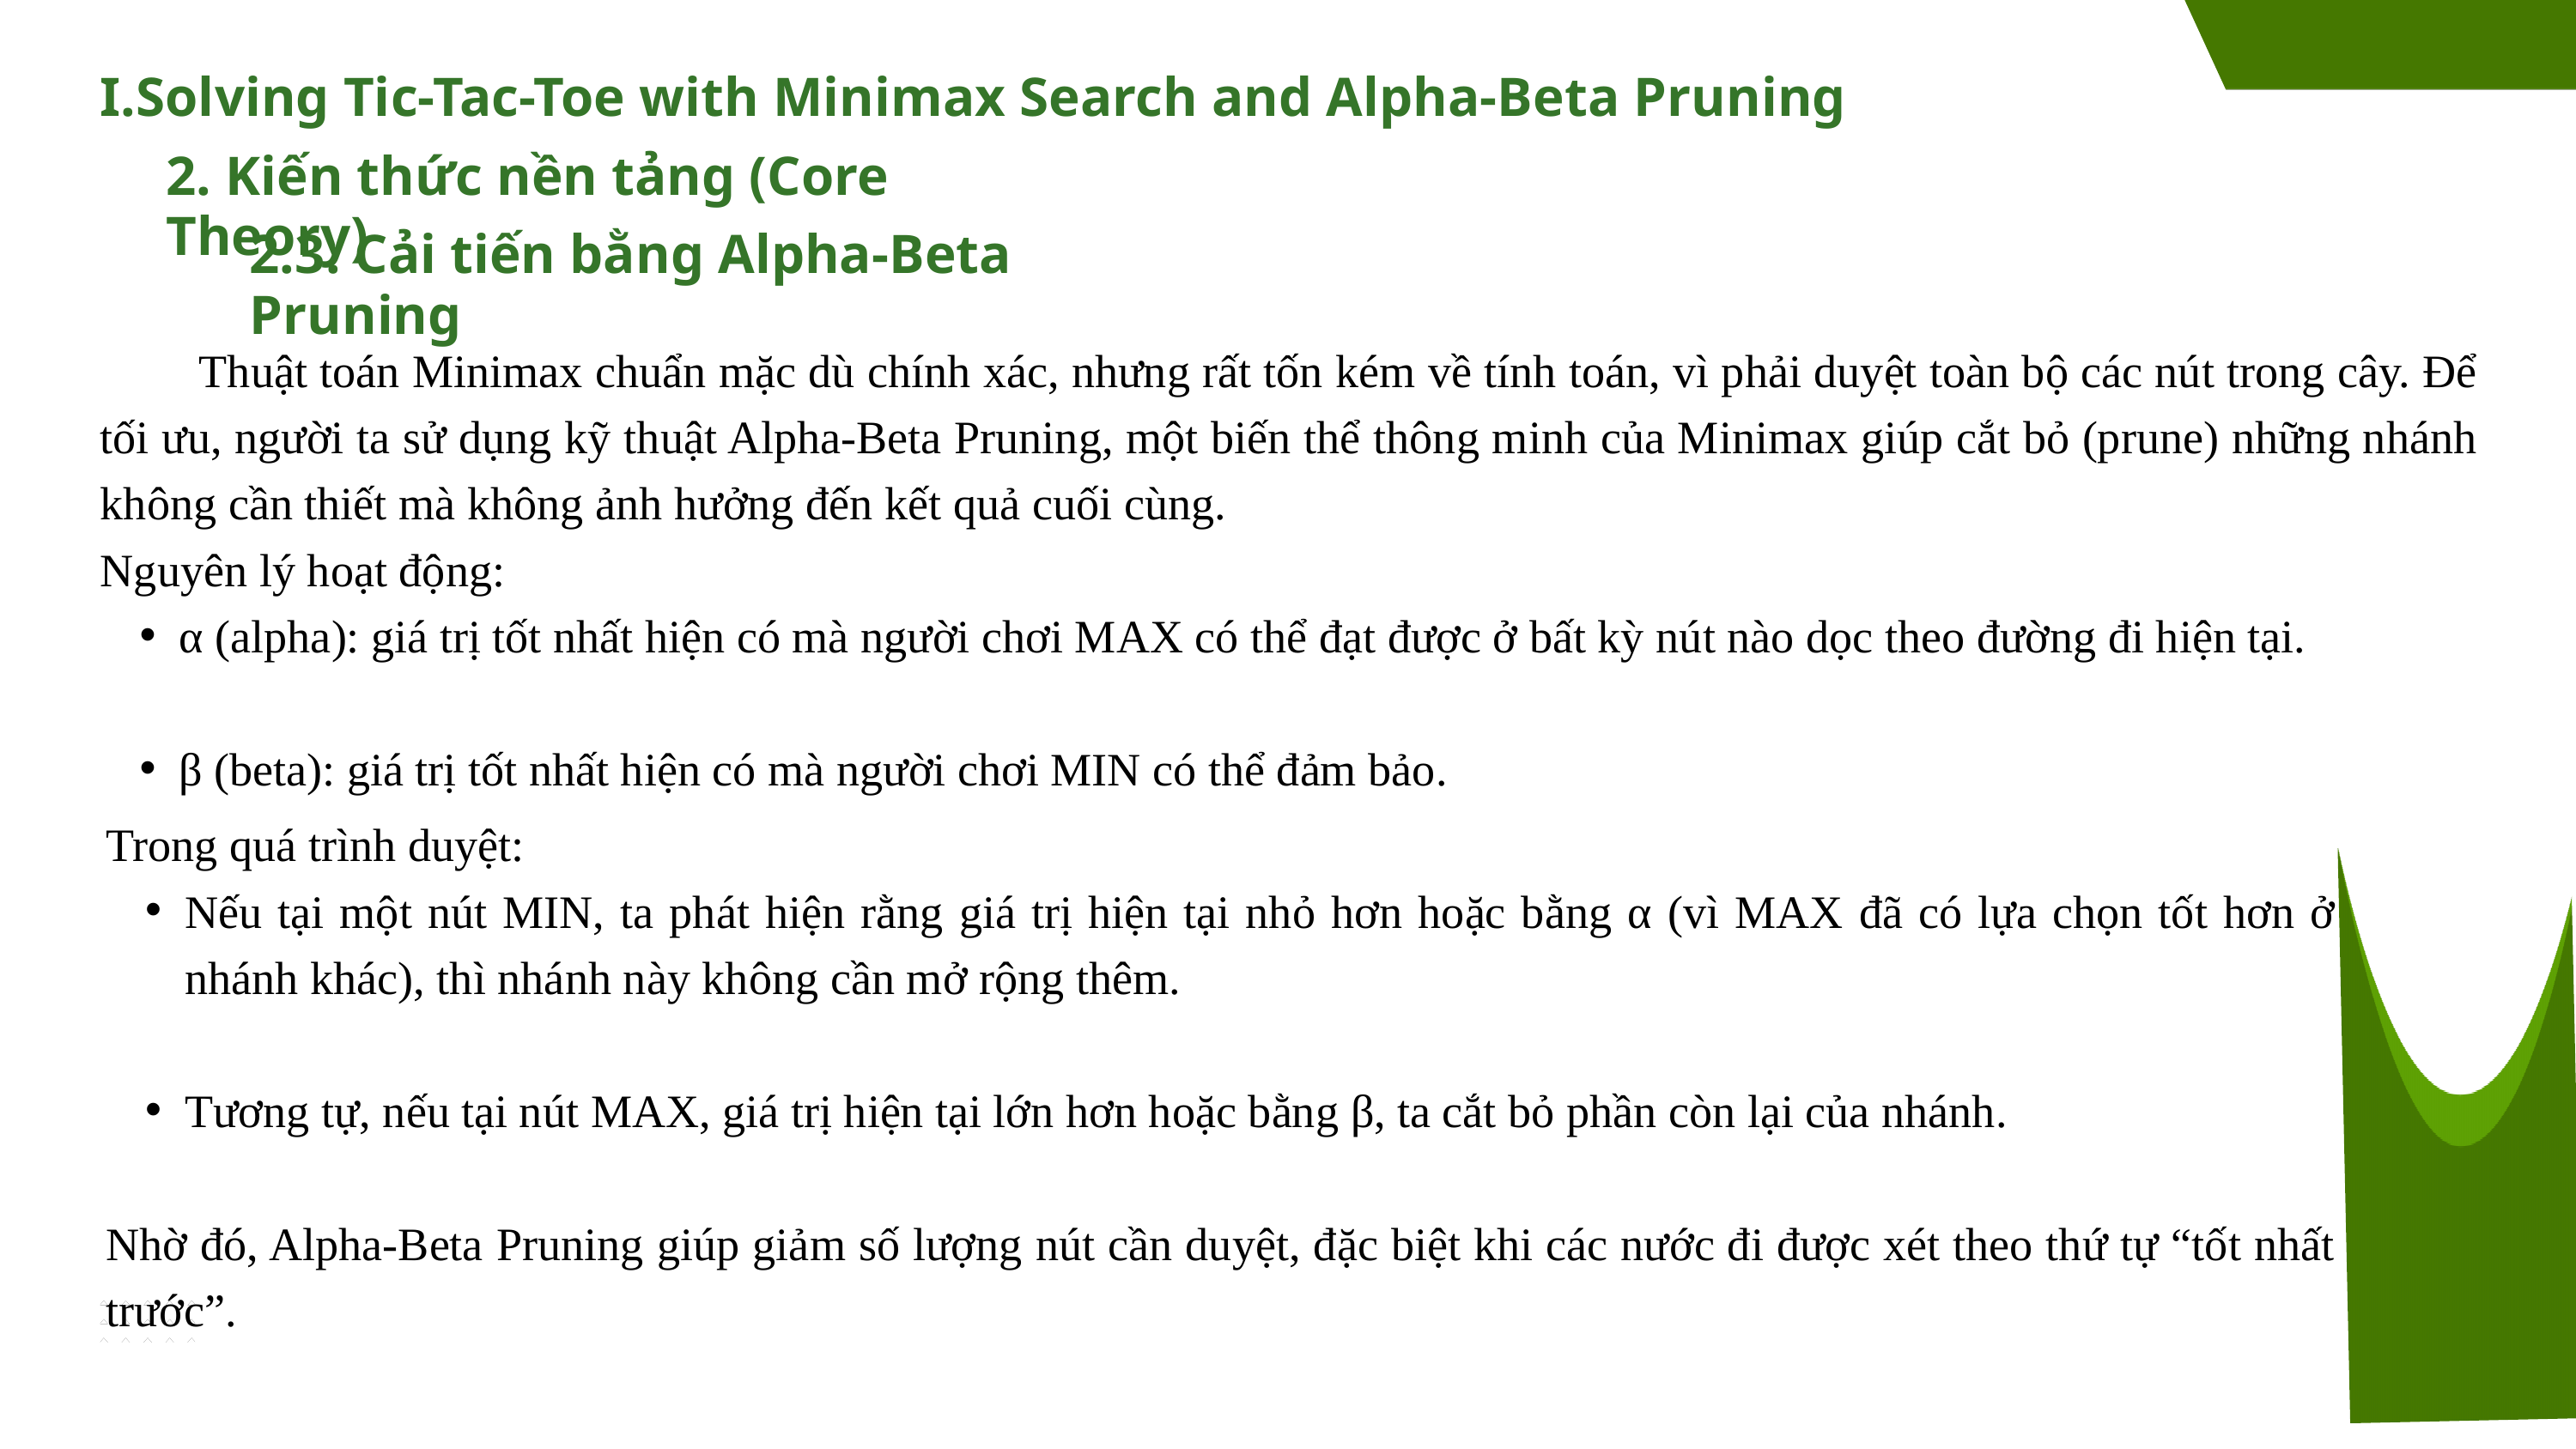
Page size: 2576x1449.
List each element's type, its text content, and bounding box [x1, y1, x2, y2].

text_box Thuật toán Minimax chuẩn mặc dù chính xác, nhưng rất tốn kém về tính toán, vì phải duyệt toàn bộ các nút trong cây. Để tối ưu, người ta sử dụng kỹ thuật Alpha-Beta Pruning, một biến thể thông minh của Minimax giúp cắt bỏ (prune) những nhánh không cần thiết mà không ảnh hưởng đến kết quả cuối cùng. Nguyên lý hoạt động: α (alpha): giá trị tốt nhất hiện có mà người chơi MAX có thể đạt được ở bất kỳ nút nào dọc theo đường đi hiện tại. β (beta): giá trị tốt nhất hiện có mà người chơi MIN có thể đảm bảo. [100, 330, 2482, 929]
text_box [2184, 0, 2576, 354]
text_box Trong quá trình duyệt: Nếu tại một nút MIN, ta phát hiện rằng giá trị hiện tại nhỏ hơn hoặc bằng α (vì MAX đã có lựa chọn tốt hơn ở nhánh khác), thì nhánh này không cần mở rộng thêm. Tương tự, nếu tại nút MAX, giá trị hiện tại lớn hơn hoặc bằng β, ta cắt bỏ phần còn lại của nhánh. Nhờ đó, Alpha-Beta Pruning giúp giảm số lượng nút cần duyệt, đặc biệt khi các nước đi được xét theo thứ tự “tốt nhất trước”. [106, 803, 2338, 1403]
text_box 2. Kiến thức nền tảng (Core Theory) [166, 187, 1066, 327]
text_box [100, 1300, 106, 1343]
text_box 2.3. Cải tiến bằng Alpha-Beta Pruning [249, 223, 1150, 406]
text_box [2339, 843, 2576, 1424]
text_box I.Solving Tic-Tac-Toe with Minimax Search and Alpha-Beta Pruning [100, 65, 1947, 187]
